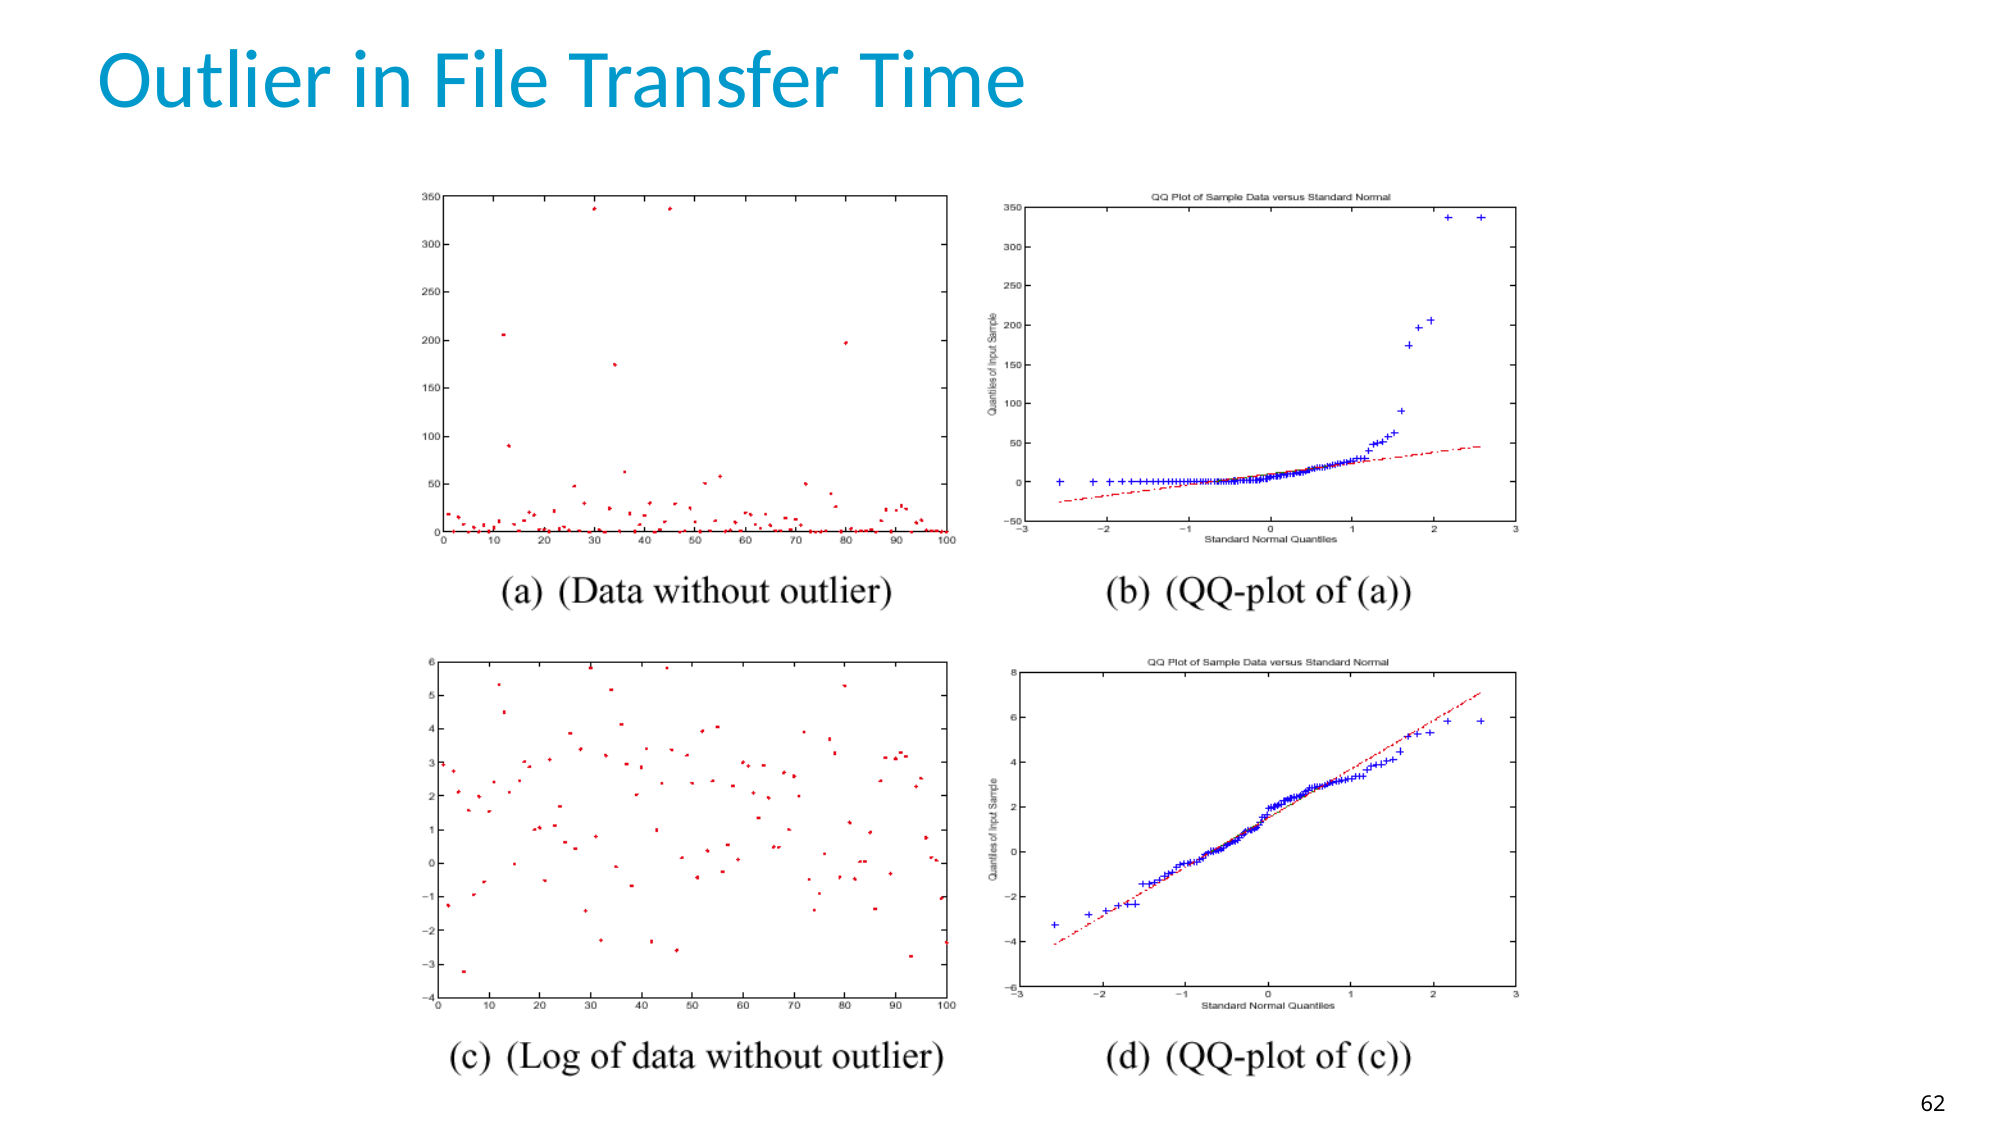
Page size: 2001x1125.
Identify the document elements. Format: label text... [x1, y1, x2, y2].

picture [366, 153, 1596, 1091]
title Outlier in File Transfer Time [82, 0, 1898, 150]
footer 62 [1866, 1082, 2000, 1125]
